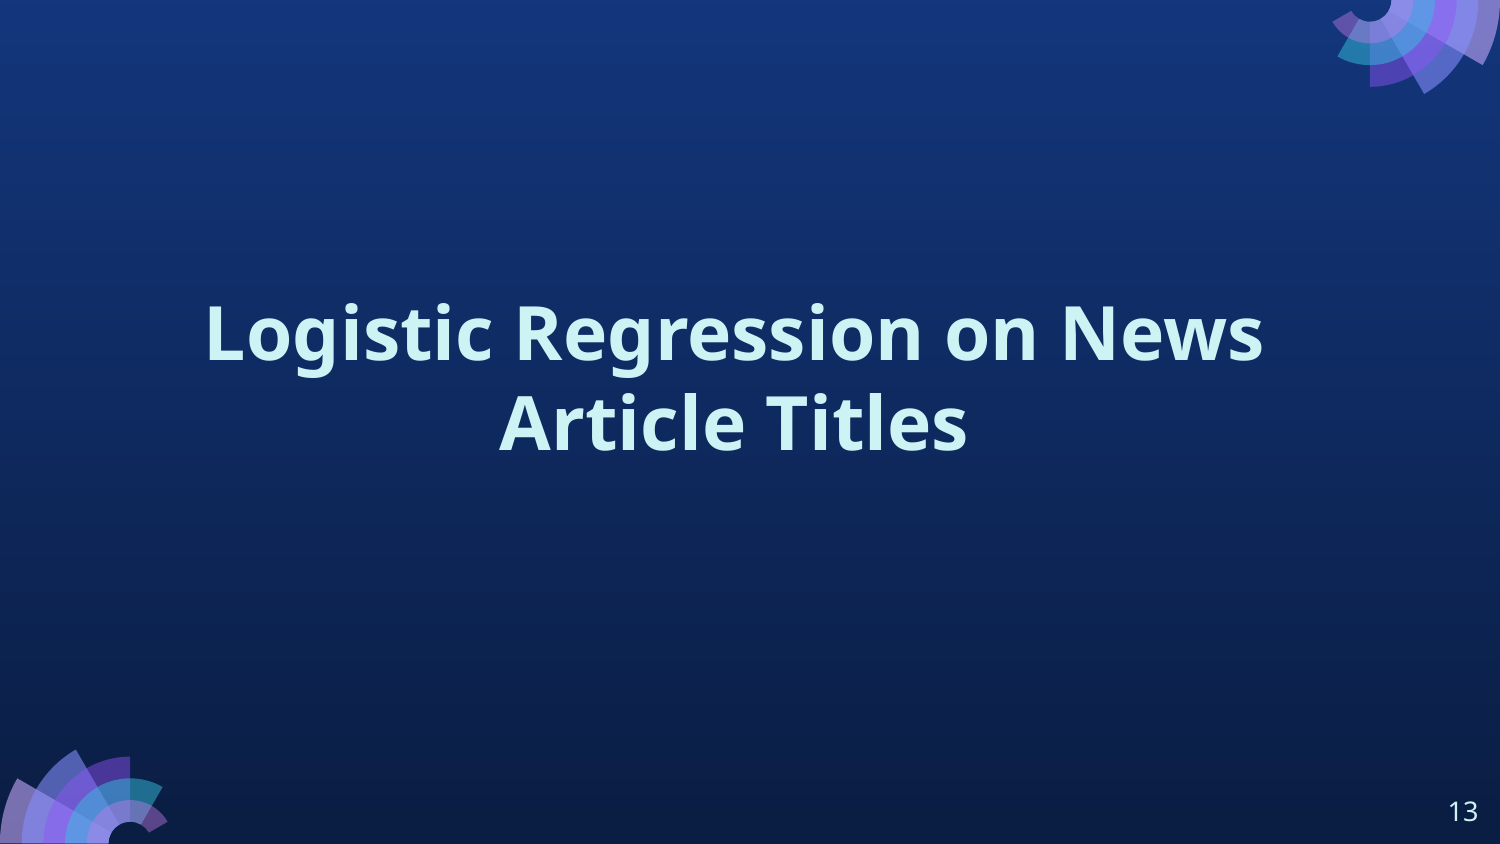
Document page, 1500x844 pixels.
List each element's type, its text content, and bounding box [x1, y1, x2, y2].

title Logistic Regression on News Article Titles [102, 270, 1367, 422]
slide_number ‹#› [1403, 779, 1494, 844]
